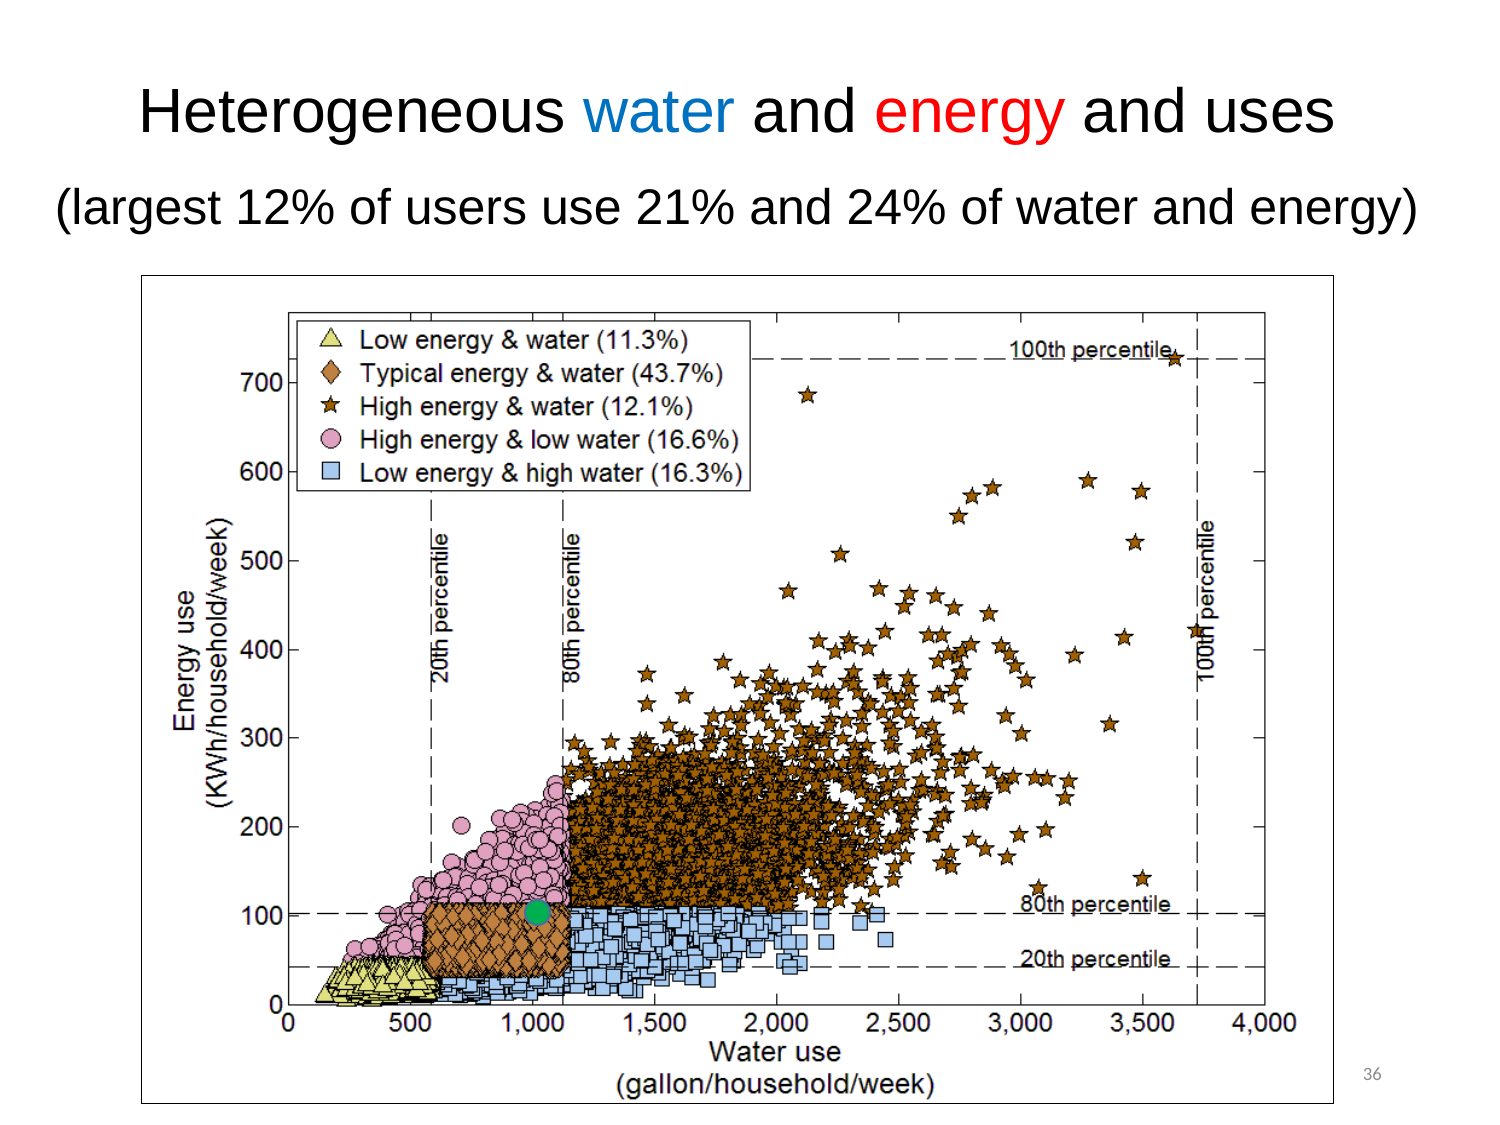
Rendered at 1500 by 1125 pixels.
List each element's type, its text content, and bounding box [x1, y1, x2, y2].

title Heterogeneous water and energy and uses (largest 12% of users use 21% and 24% of water and energy) [24, 24, 1450, 243]
slide_number 36 [1334, 1042, 1397, 1103]
picture [141, 274, 1334, 1103]
